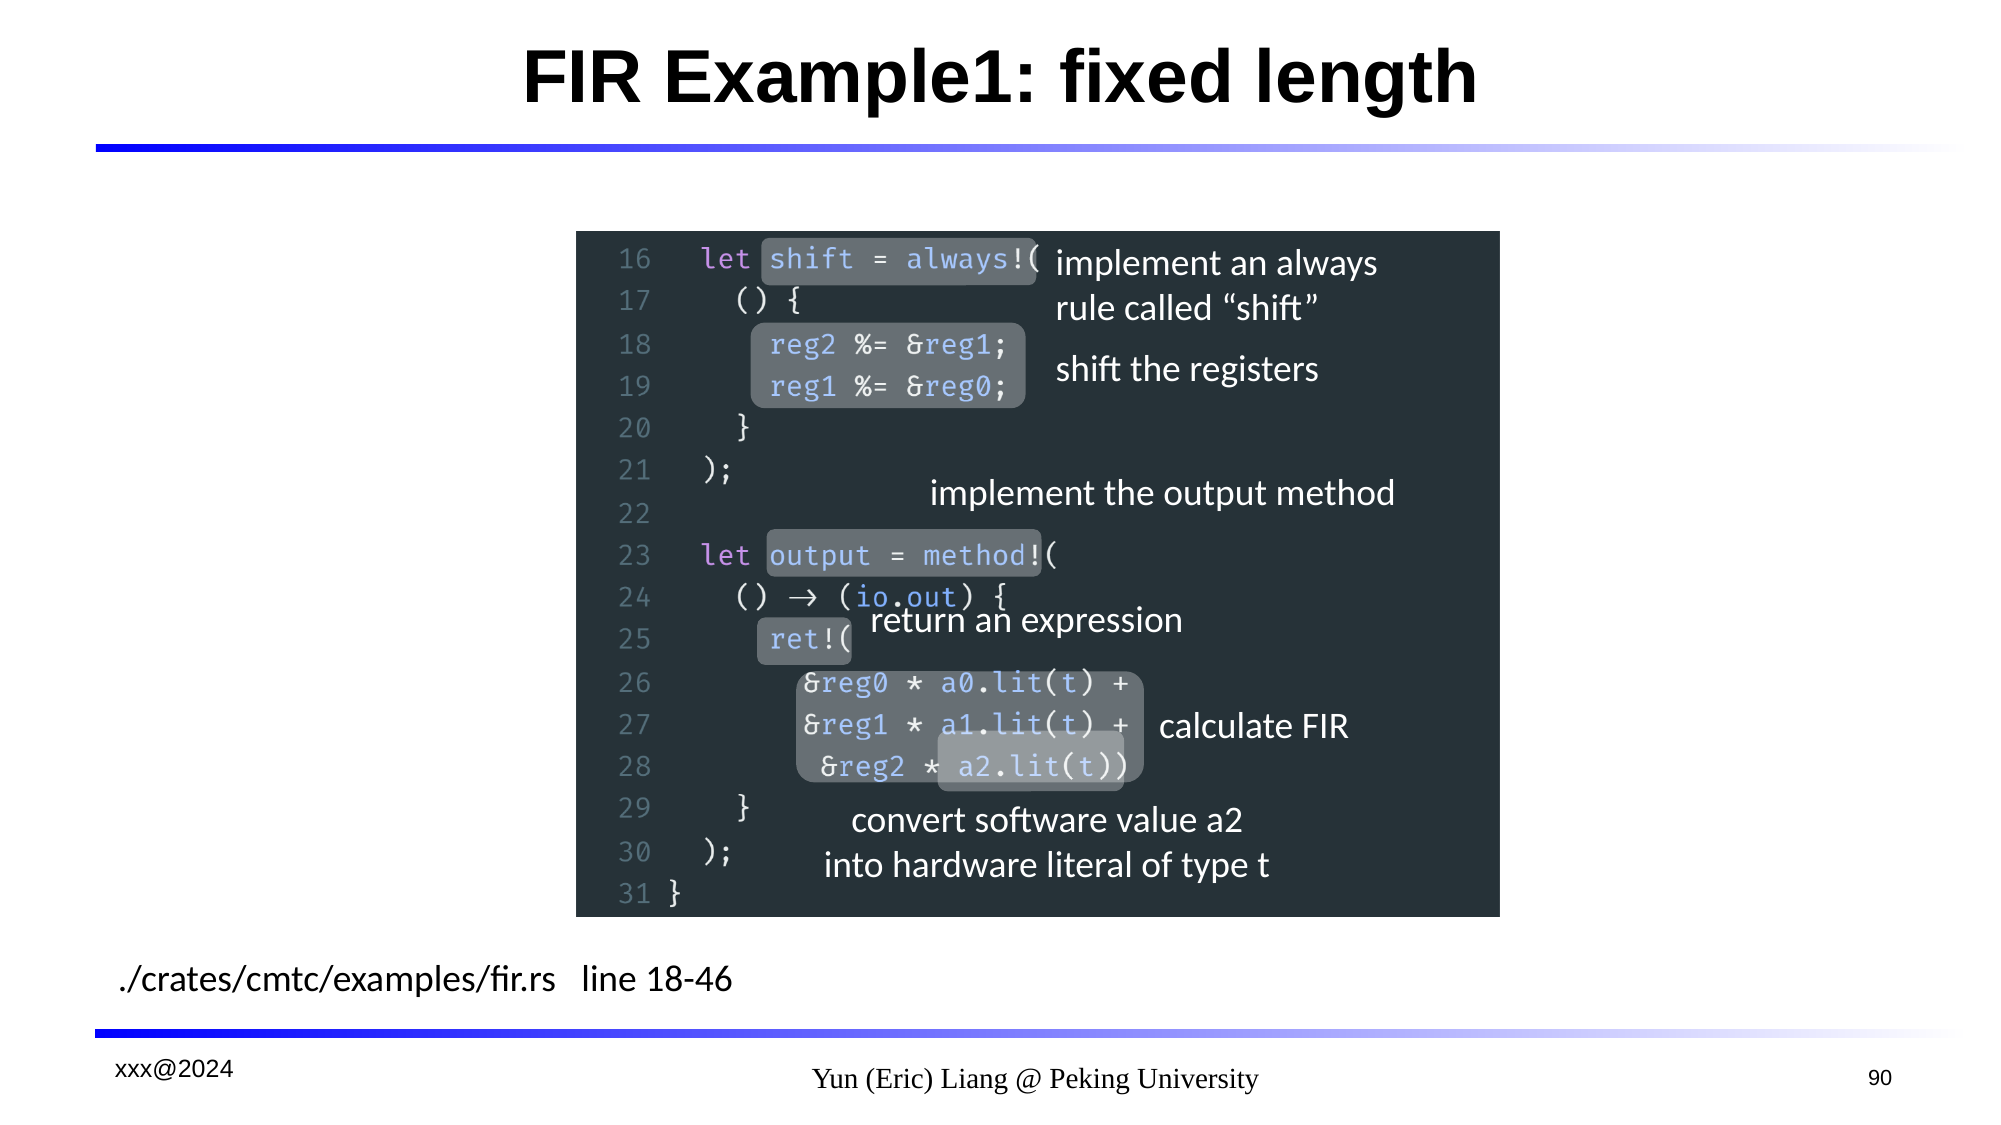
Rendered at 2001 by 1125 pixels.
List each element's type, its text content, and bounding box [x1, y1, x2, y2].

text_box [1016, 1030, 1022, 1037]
text_box ./crates/cmtc/examples/fir.rs line 18-46 [103, 946, 1540, 1006]
slide_number xxx@2024 [99, 1037, 567, 1098]
title FIR Example1: fixed length [102, 7, 1900, 138]
footer Yun (Eric) Liang @ Peking University [718, 1046, 1353, 1107]
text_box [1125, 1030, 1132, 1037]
picture [566, 231, 1509, 918]
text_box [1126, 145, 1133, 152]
slide_number 90 [1440, 1046, 1908, 1107]
